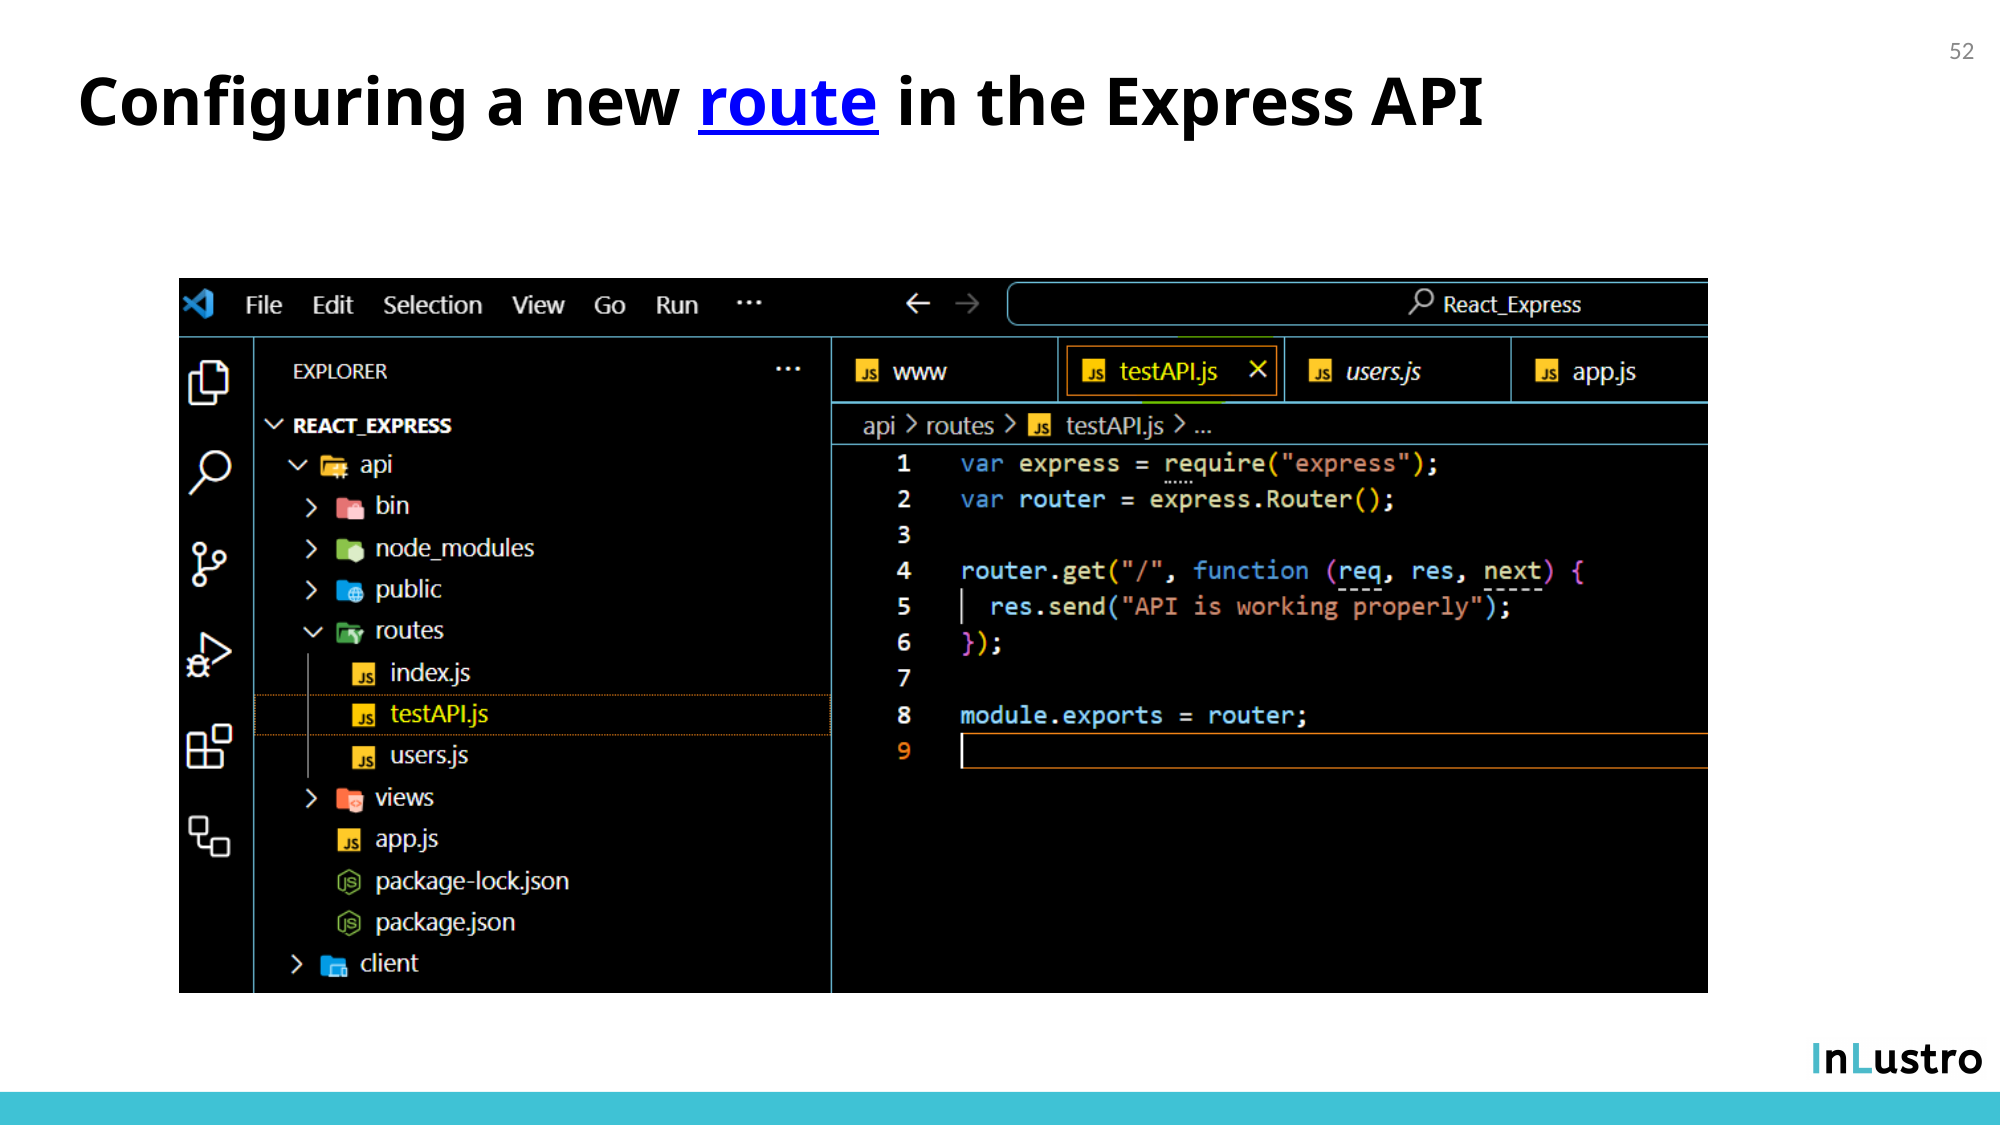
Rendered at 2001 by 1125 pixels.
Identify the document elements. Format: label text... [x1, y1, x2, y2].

slide_number 52 [1939, 28, 1983, 71]
picture [179, 278, 1709, 993]
title Configuring a new route in the Express API [69, 59, 1796, 222]
picture [1806, 1037, 1987, 1080]
